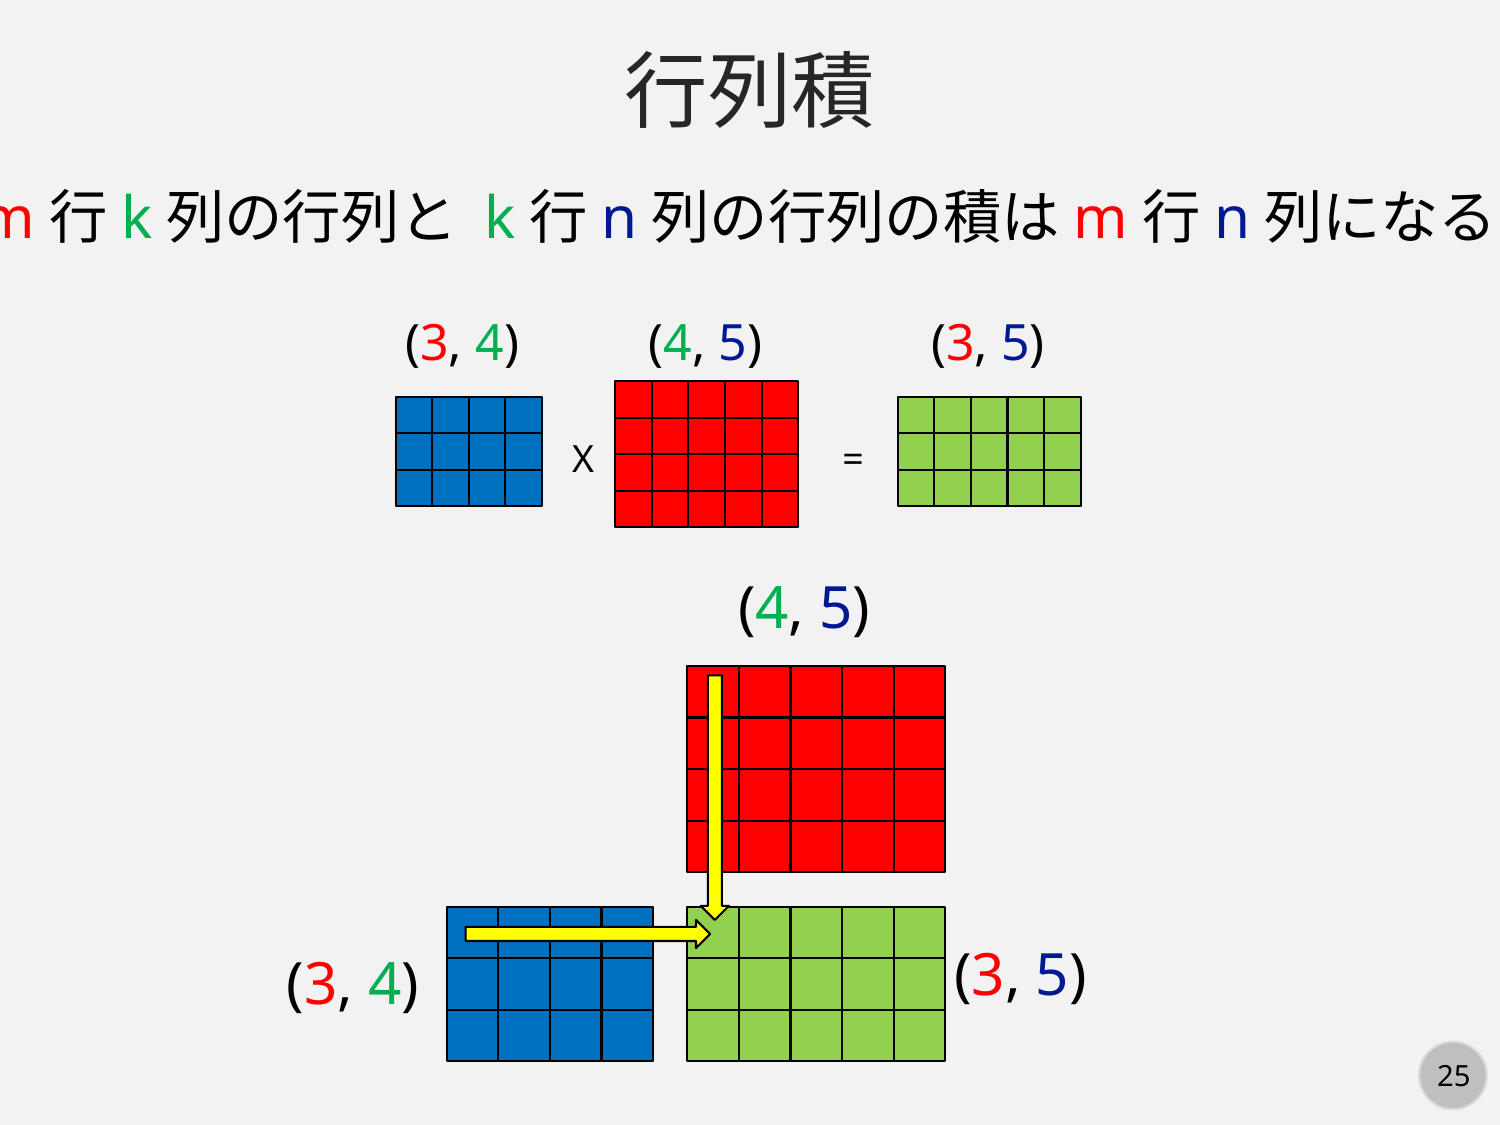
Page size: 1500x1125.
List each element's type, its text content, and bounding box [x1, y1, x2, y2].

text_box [277, 562, 1096, 1062]
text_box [395, 302, 1081, 528]
text_box m行k列の行列と k行n列の行列の積はm行n列になる [0, 172, 1500, 258]
list 行列積 [0, 31, 1500, 155]
